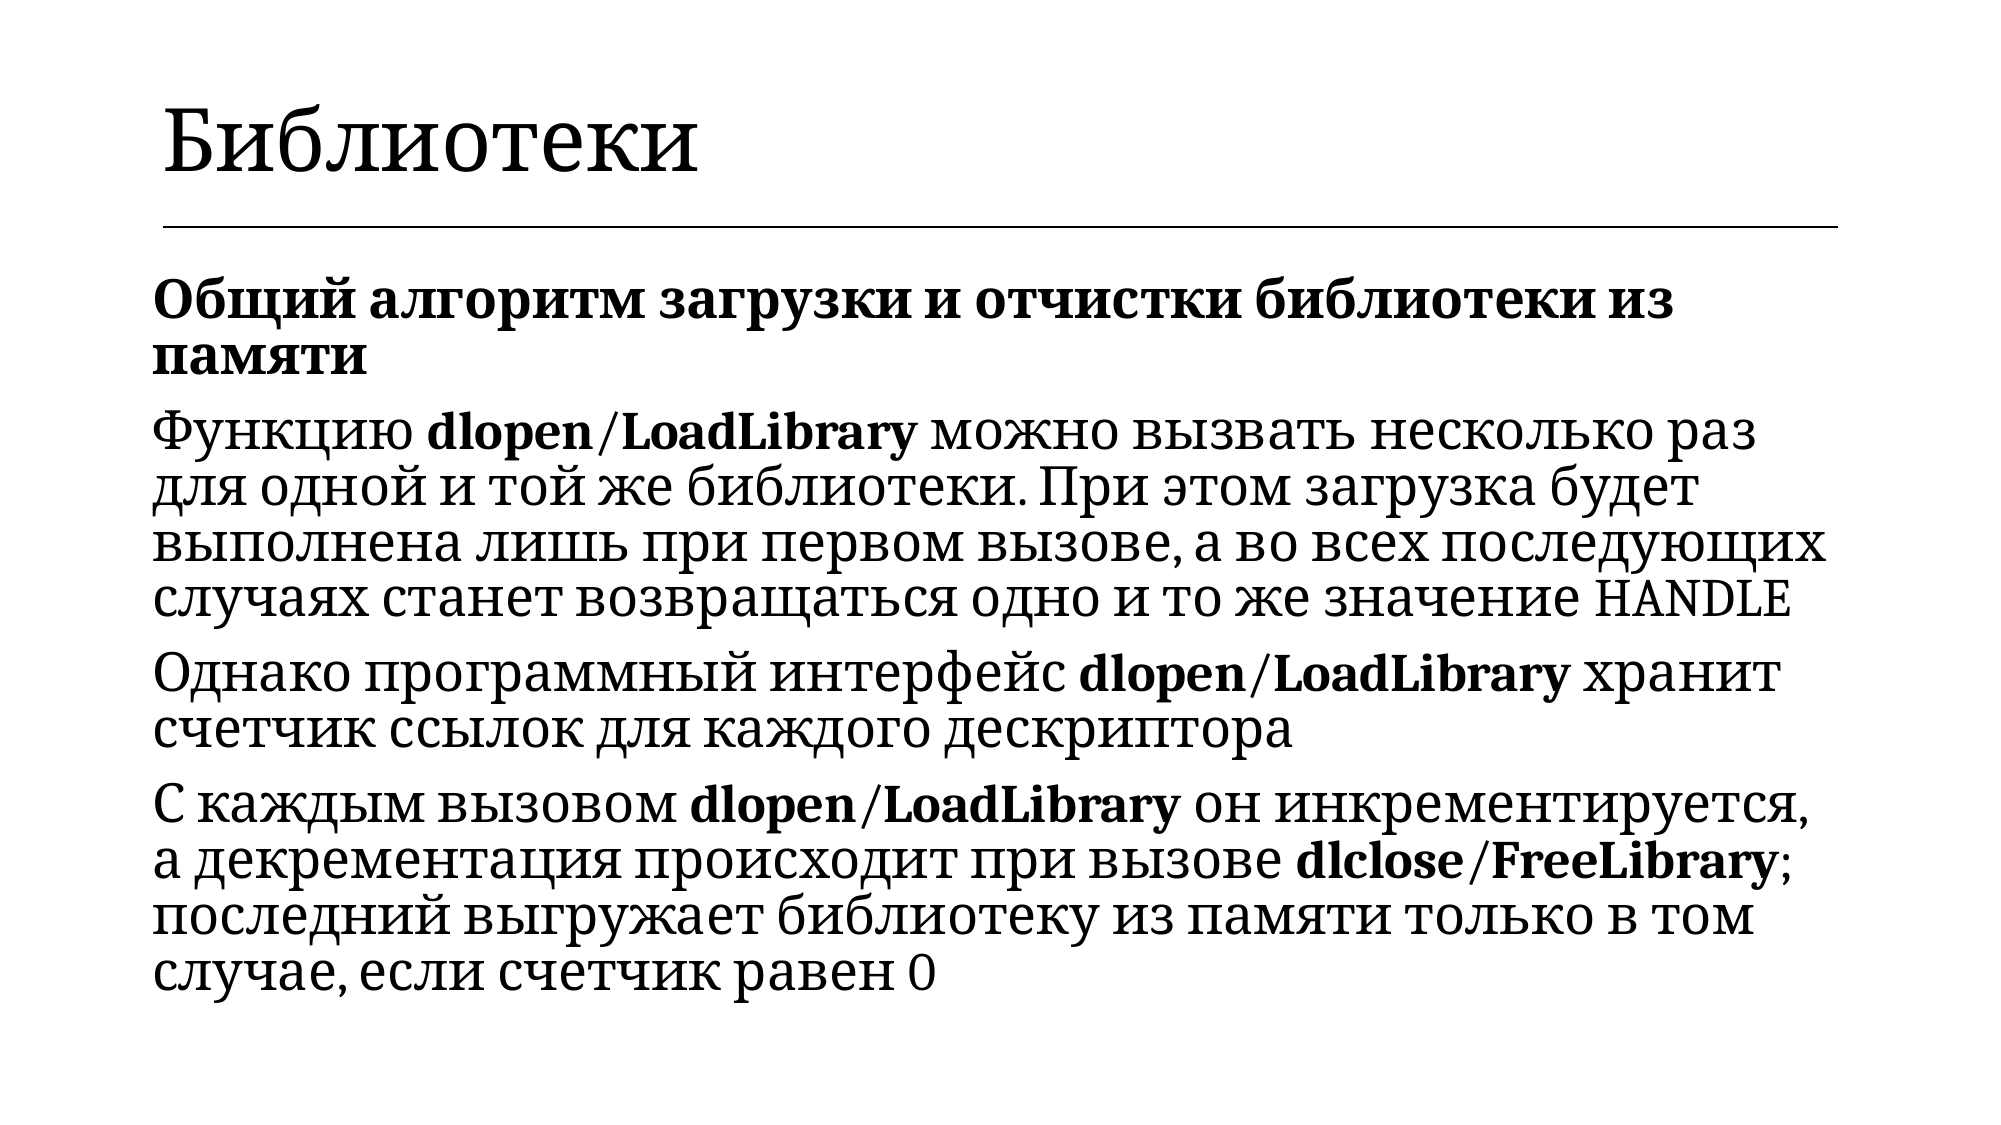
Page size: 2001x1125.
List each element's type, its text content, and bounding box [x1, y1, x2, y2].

table_header Библиотеки [163, 60, 1838, 226]
list Общий алгоритм загрузки и отчистки библиотеки из памяти Функцию dlopen/LoadLibrary можно вызвать несколько раз для одной и той же библиотеки. При этом загрузка будет выполнена лишь при первом вызове, а во всех последующих случаях станет возвращаться одно и то же значение HANDLE Однако программный интерфейс dlopen/LoadLibrary хранит счетчик ссылок для каждого дескриптора С каждым вызовом dlopen/LoadLibrary он инкрементируется, а декрементация происходит при вызове dlclose/FreeLibrary; последний выгружает библиотеку из памяти только в том случае, если счетчик равен 0 [137, 266, 1863, 1066]
